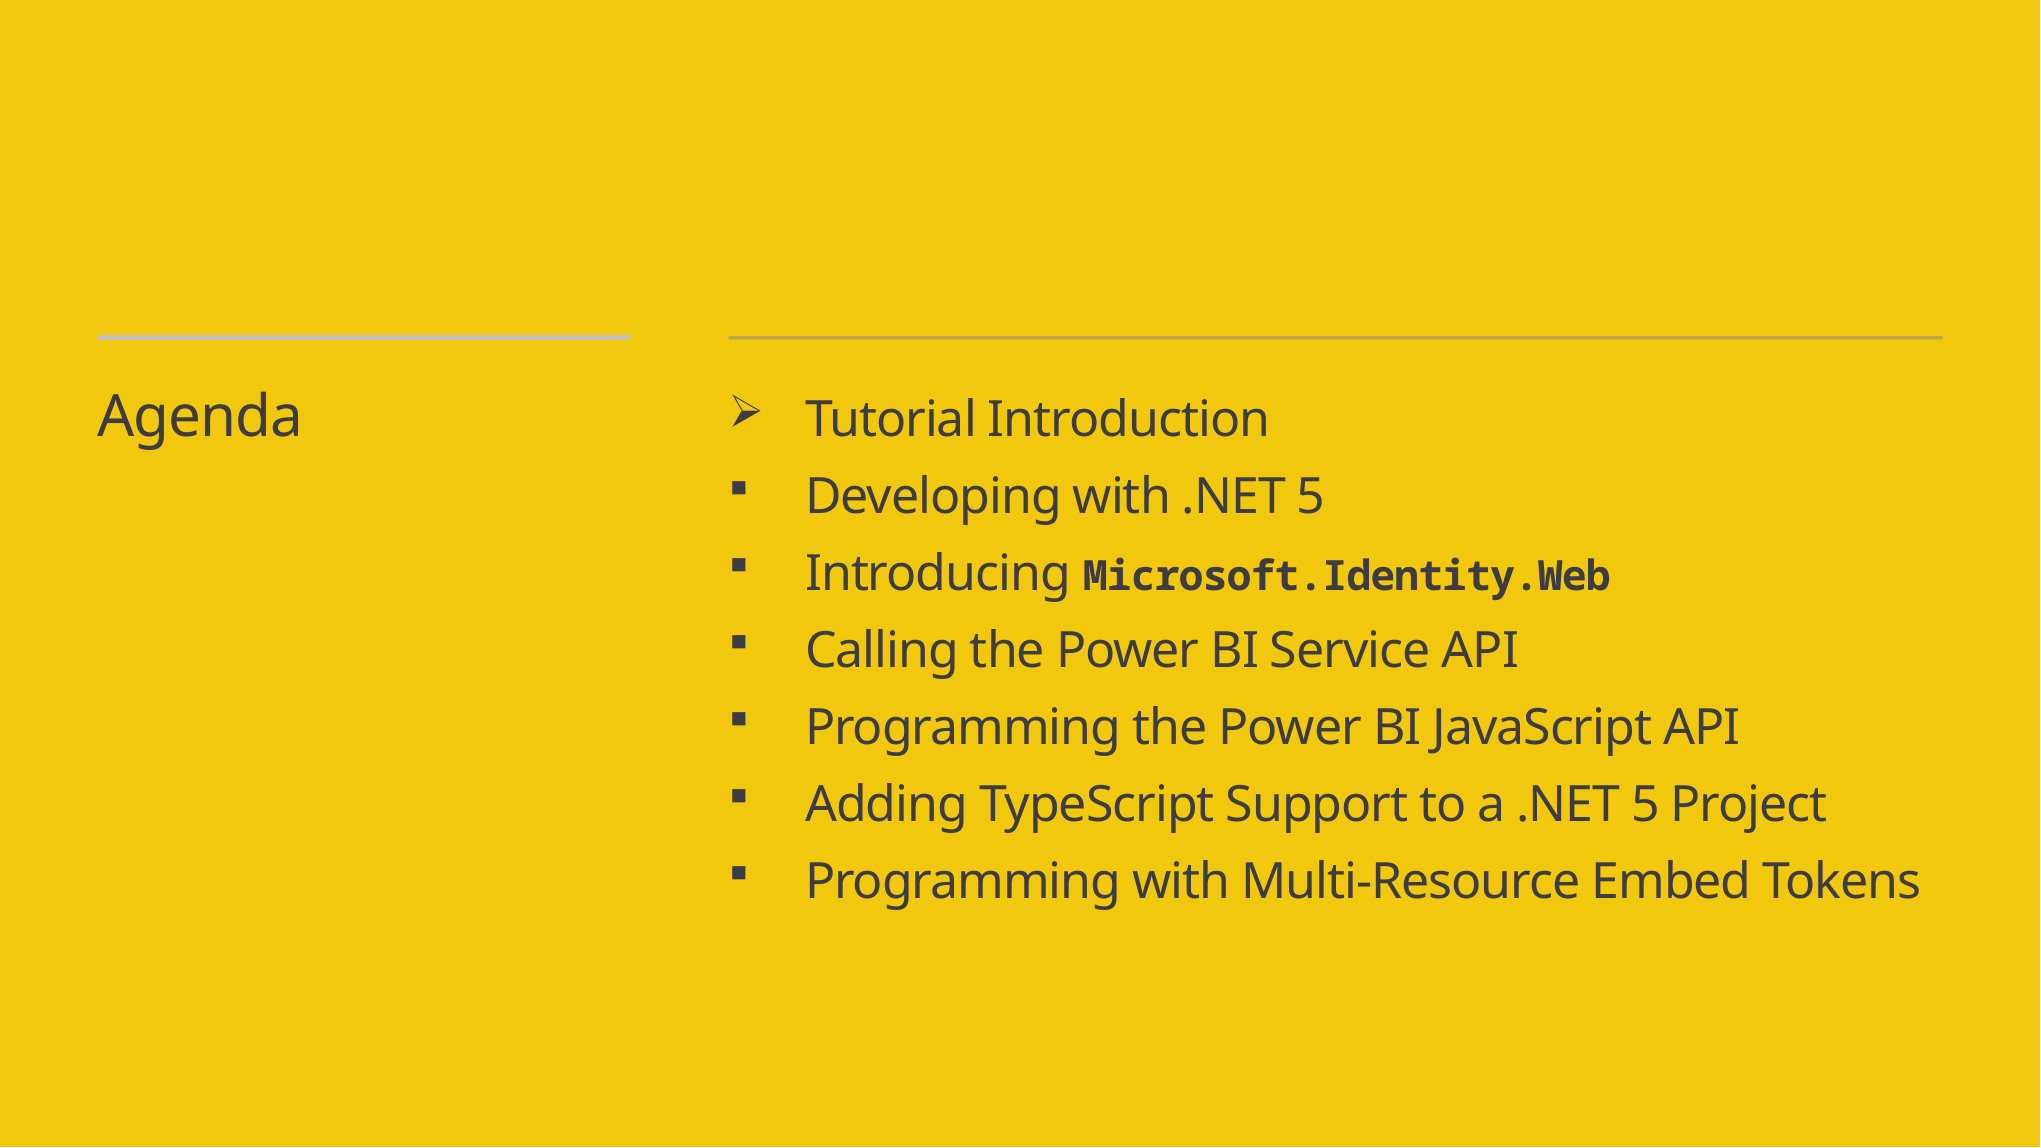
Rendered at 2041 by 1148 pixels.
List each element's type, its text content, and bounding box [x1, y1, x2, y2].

list Tutorial Introduction Developing with .NET 5 Introducing Microsoft.Identity.Web Calling the Power BI Service API Programming the Power BI JavaScript API Adding TypeScript Support to a .NET 5 Project Programming with Multi-Resource Embed Tokens [728, 386, 2008, 912]
title Agenda [97, 386, 631, 451]
